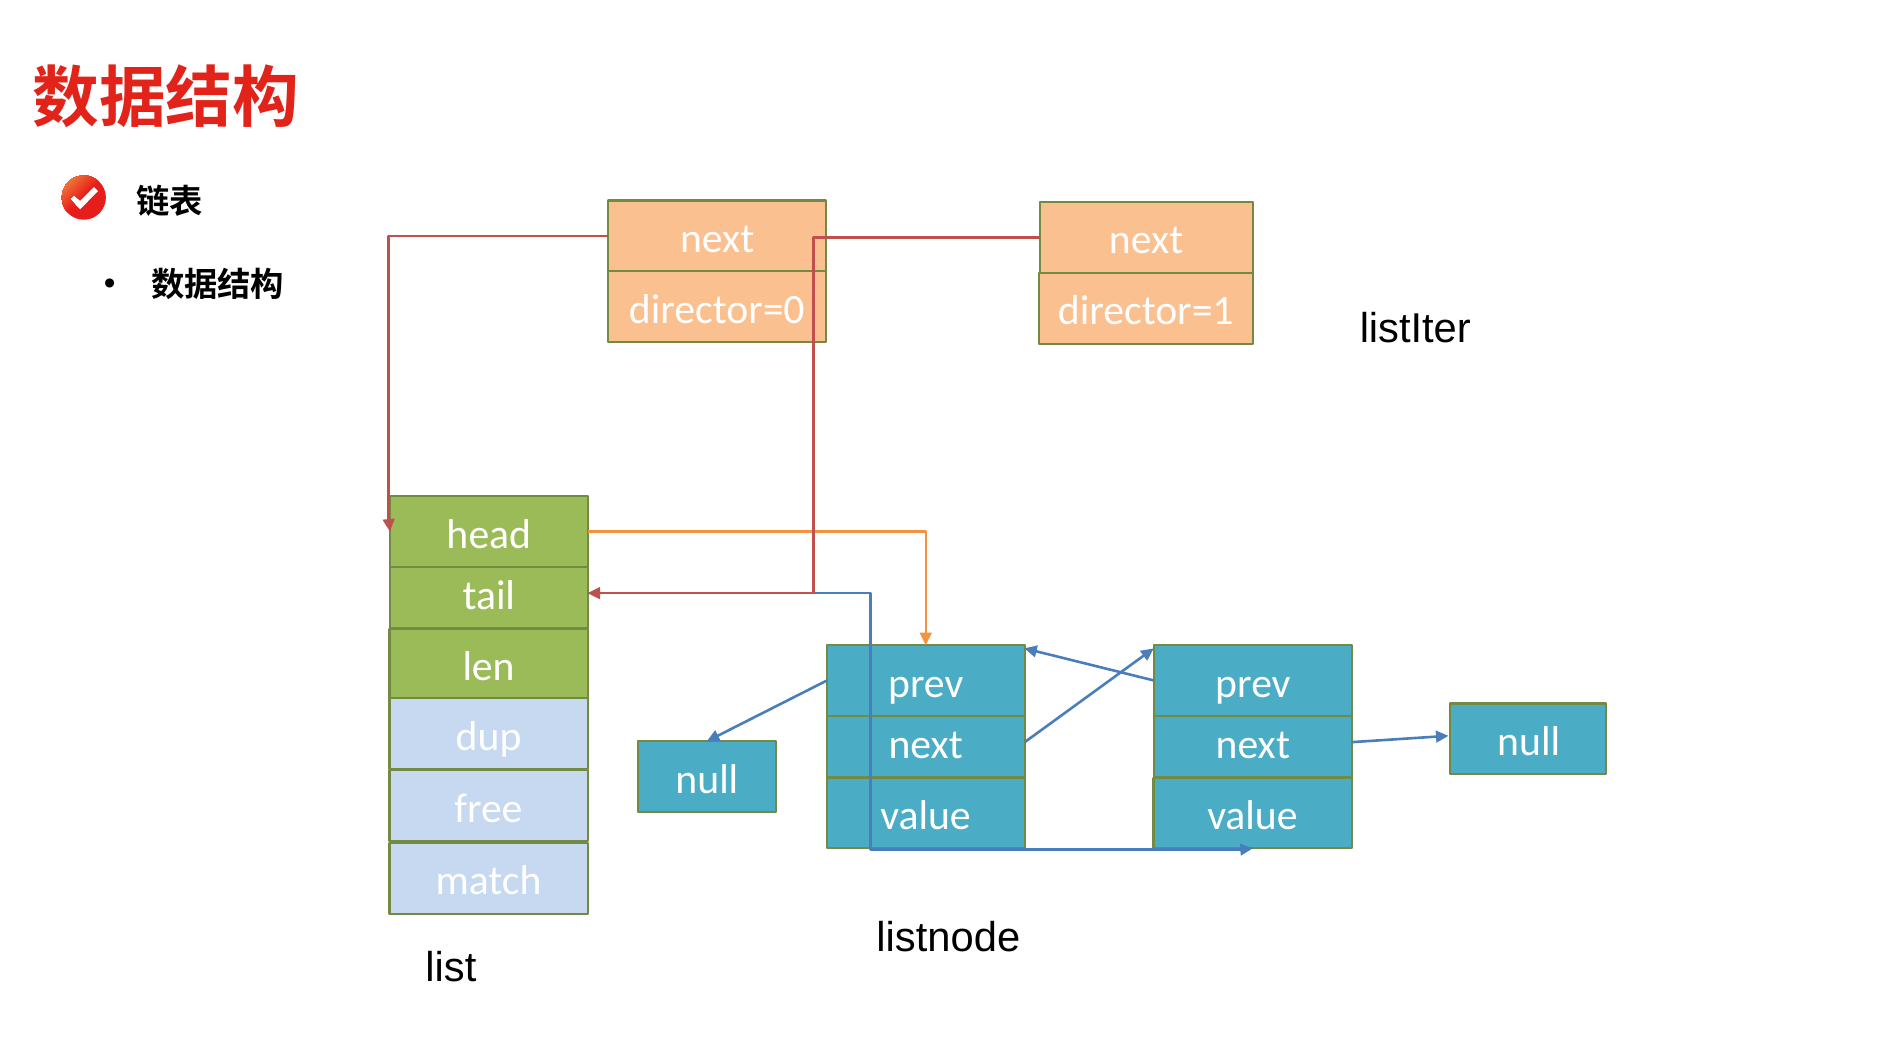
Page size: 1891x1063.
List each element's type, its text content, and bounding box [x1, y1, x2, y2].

text_box len [387, 626, 582, 696]
list 数据结构 [17, 47, 432, 154]
text_box match [387, 841, 590, 916]
text_box [61, 175, 106, 220]
text_box next [1258, 718, 1354, 775]
text_box dup [387, 696, 582, 768]
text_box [389, 235, 588, 532]
text_box next [606, 198, 829, 235]
text_box director=1 [1043, 271, 1255, 346]
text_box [587, 237, 1040, 594]
text_box free [387, 768, 582, 841]
text_box next [1037, 200, 1255, 271]
text_box listIter [1323, 283, 1573, 370]
text_box prev [1258, 643, 1354, 718]
text_box listnode [840, 891, 1090, 978]
text_box 数据结构 [89, 255, 299, 310]
text_box 链表 [106, 165, 234, 236]
text_box tail [388, 569, 581, 626]
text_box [587, 592, 1253, 849]
text_box head [388, 539, 581, 569]
text_box list [389, 922, 639, 1009]
text_box value [1258, 775, 1354, 850]
text_box null [1448, 701, 1609, 776]
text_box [1351, 735, 1449, 743]
